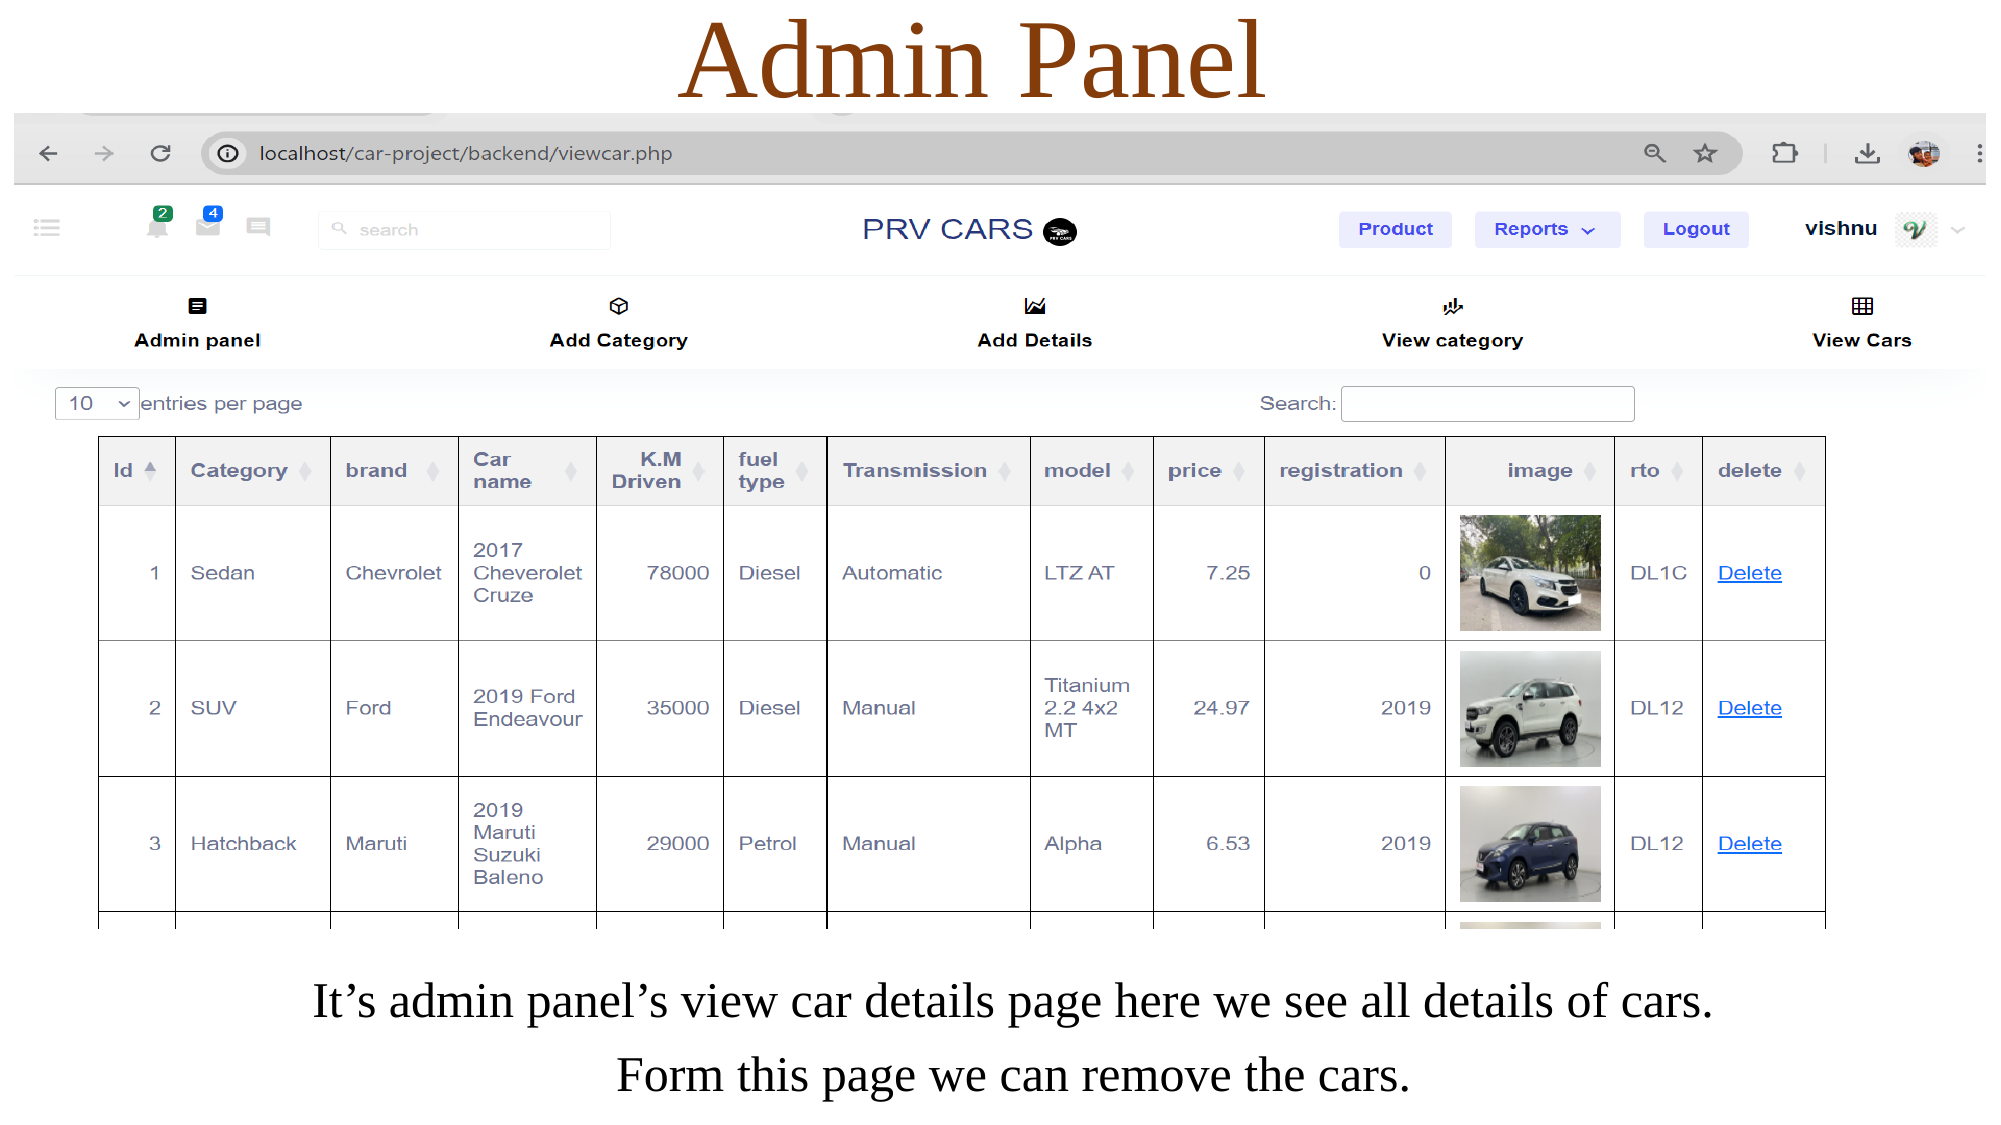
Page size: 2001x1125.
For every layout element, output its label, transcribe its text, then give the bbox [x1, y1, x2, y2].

picture [14, 113, 1986, 929]
subtitle It’s admin panel’s view car details page here we see all details of cars. Form this page we can remove the cars. [46, 966, 1981, 1120]
title Admin Panel [147, 0, 1798, 113]
